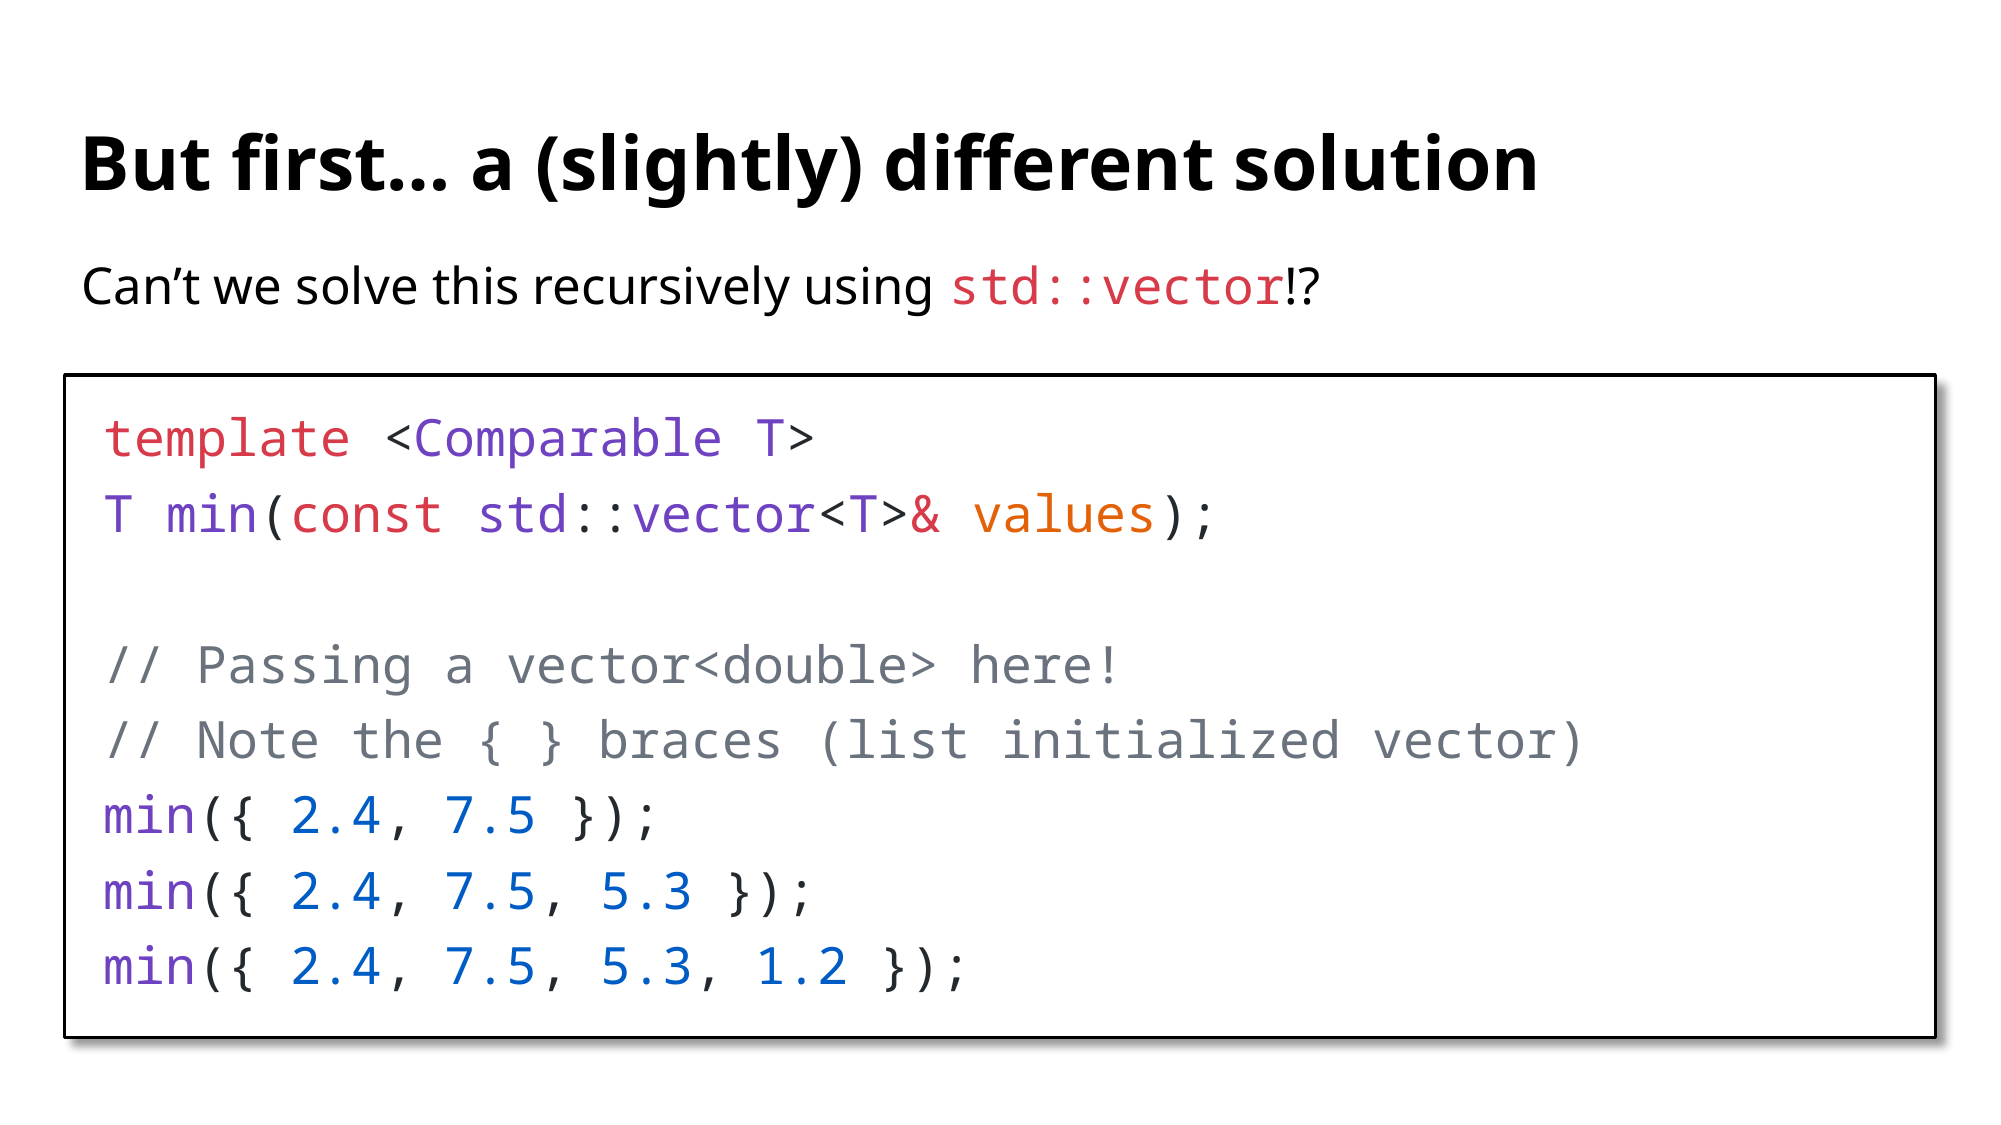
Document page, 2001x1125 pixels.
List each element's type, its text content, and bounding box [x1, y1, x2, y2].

list template <Comparable T> T min(const std::vector<T>& values); // Passing a vector<double> here! // Note the { } braces (list initialized vector) min({ 2.4, 7.5 }); min({ 2.4, 7.5, 5.3 }); min({ 2.4, 7.5, 5.3, 1.2 }); [63, 373, 1937, 1039]
title But first… a (slightly) different solution [64, 103, 1936, 230]
list Can’t we solve this recursively using std::vector!? [64, 252, 1936, 324]
